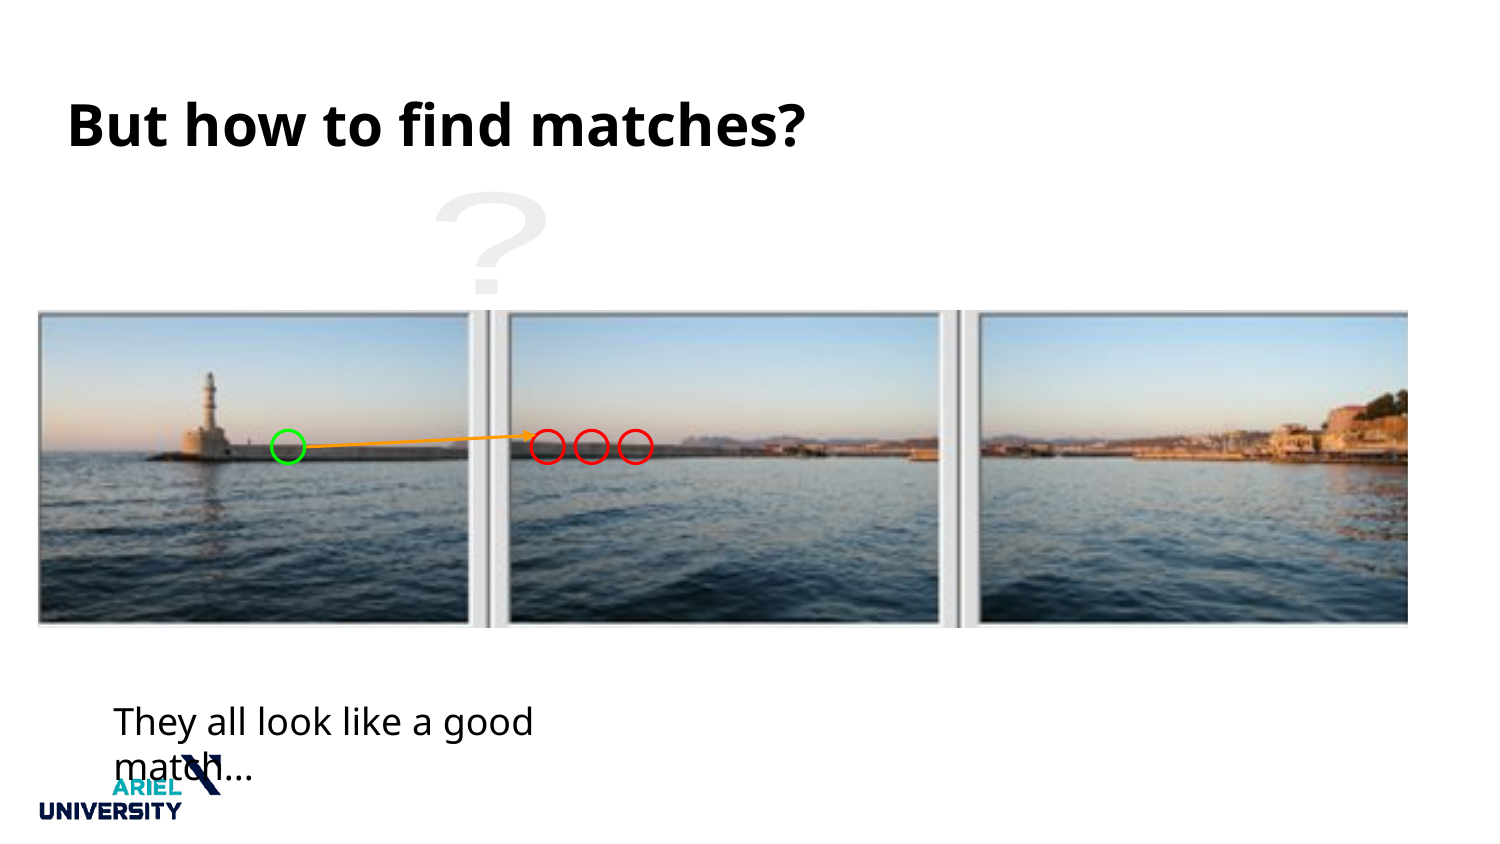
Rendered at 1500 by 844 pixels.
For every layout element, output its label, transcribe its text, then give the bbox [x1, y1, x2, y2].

picture [37, 310, 1409, 629]
picture [14, 743, 246, 830]
title But how to find matches? [51, 72, 1449, 167]
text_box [304, 434, 537, 448]
text_box They all look like a good match... [98, 682, 698, 764]
